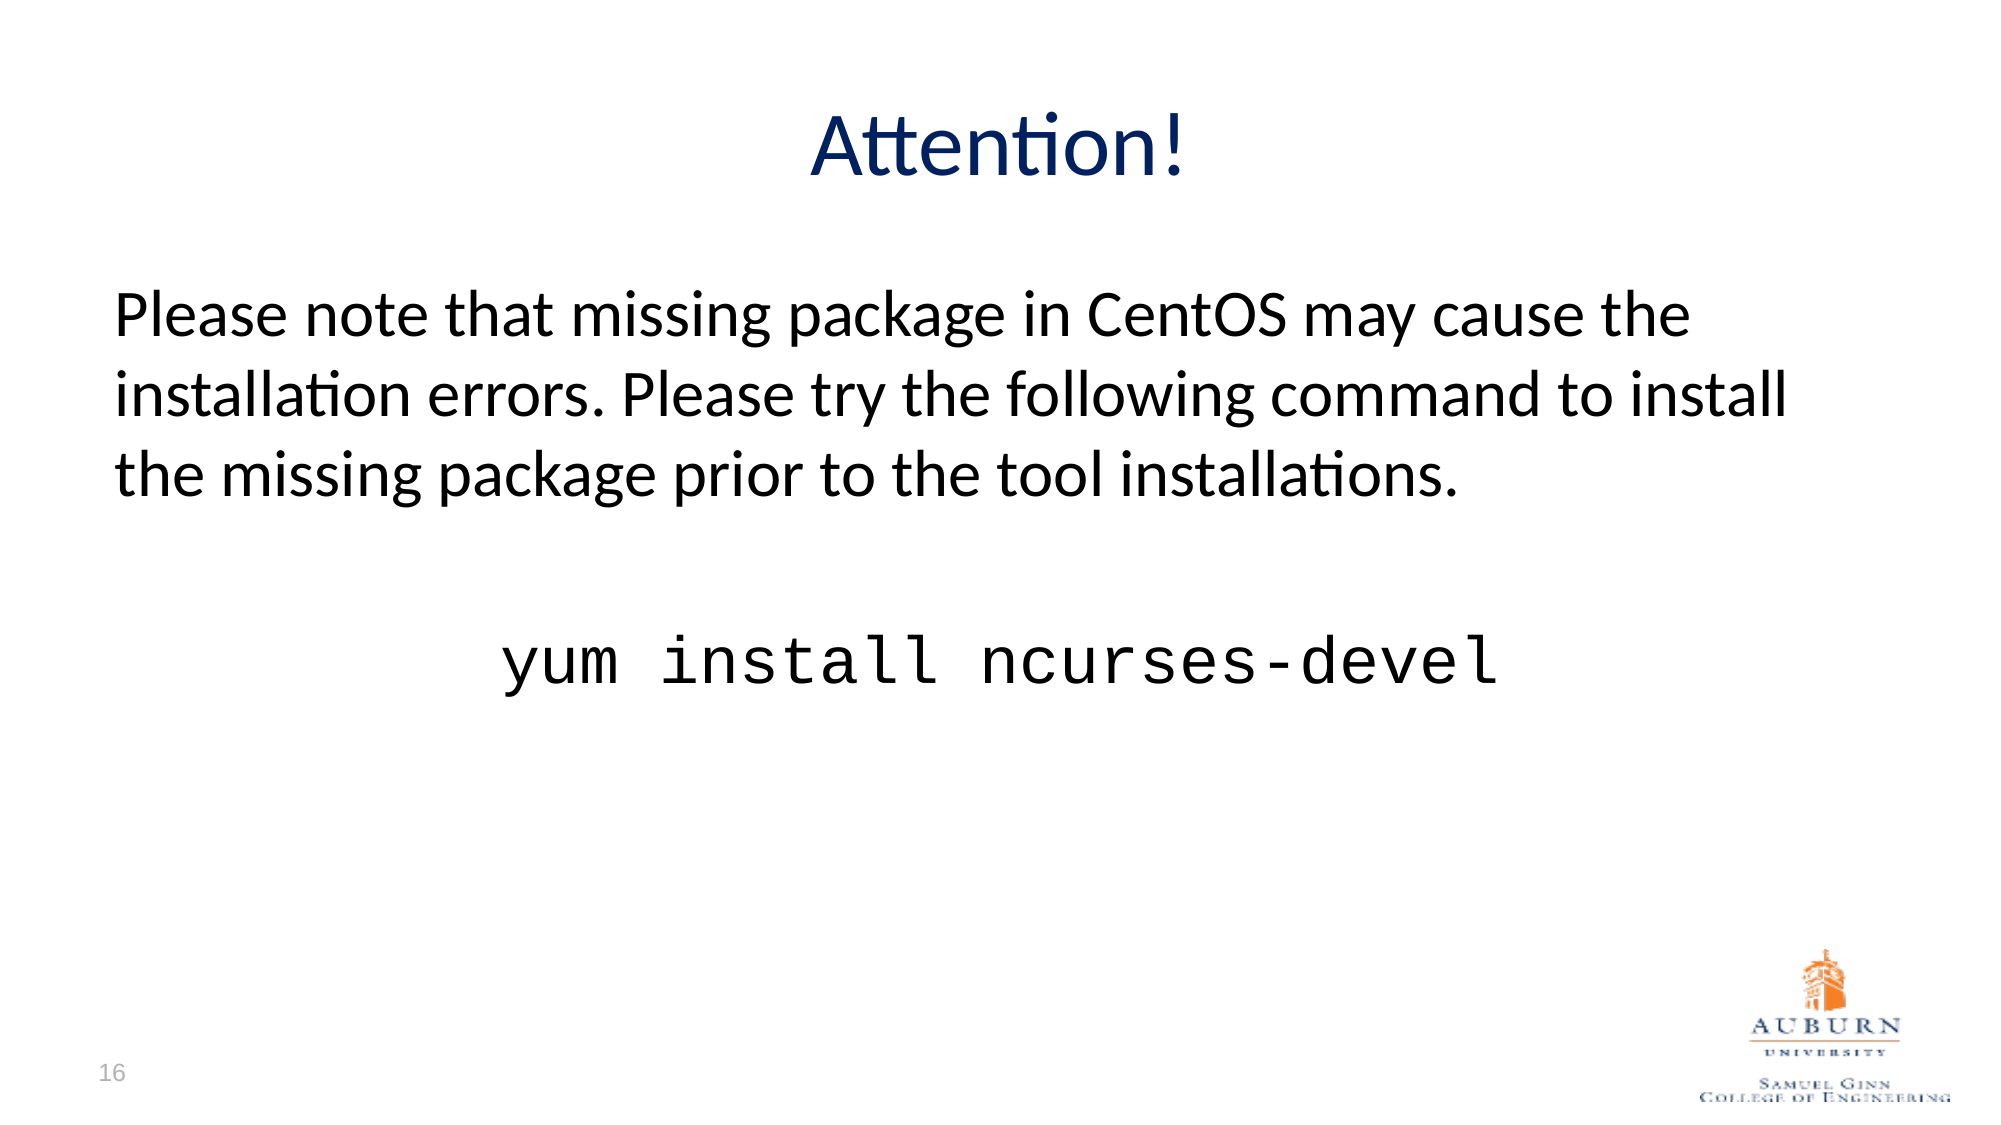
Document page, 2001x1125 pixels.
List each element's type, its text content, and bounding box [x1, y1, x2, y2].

title Attention! [99, 45, 1900, 233]
slide_number 16 [83, 1041, 550, 1102]
picture [1700, 949, 1950, 1102]
list Please note that missing package in CentOS may cause the installation errors. Please try the following command to install the missing package prior to the tool installations. yum install ncurses-devel [99, 262, 1900, 1005]
